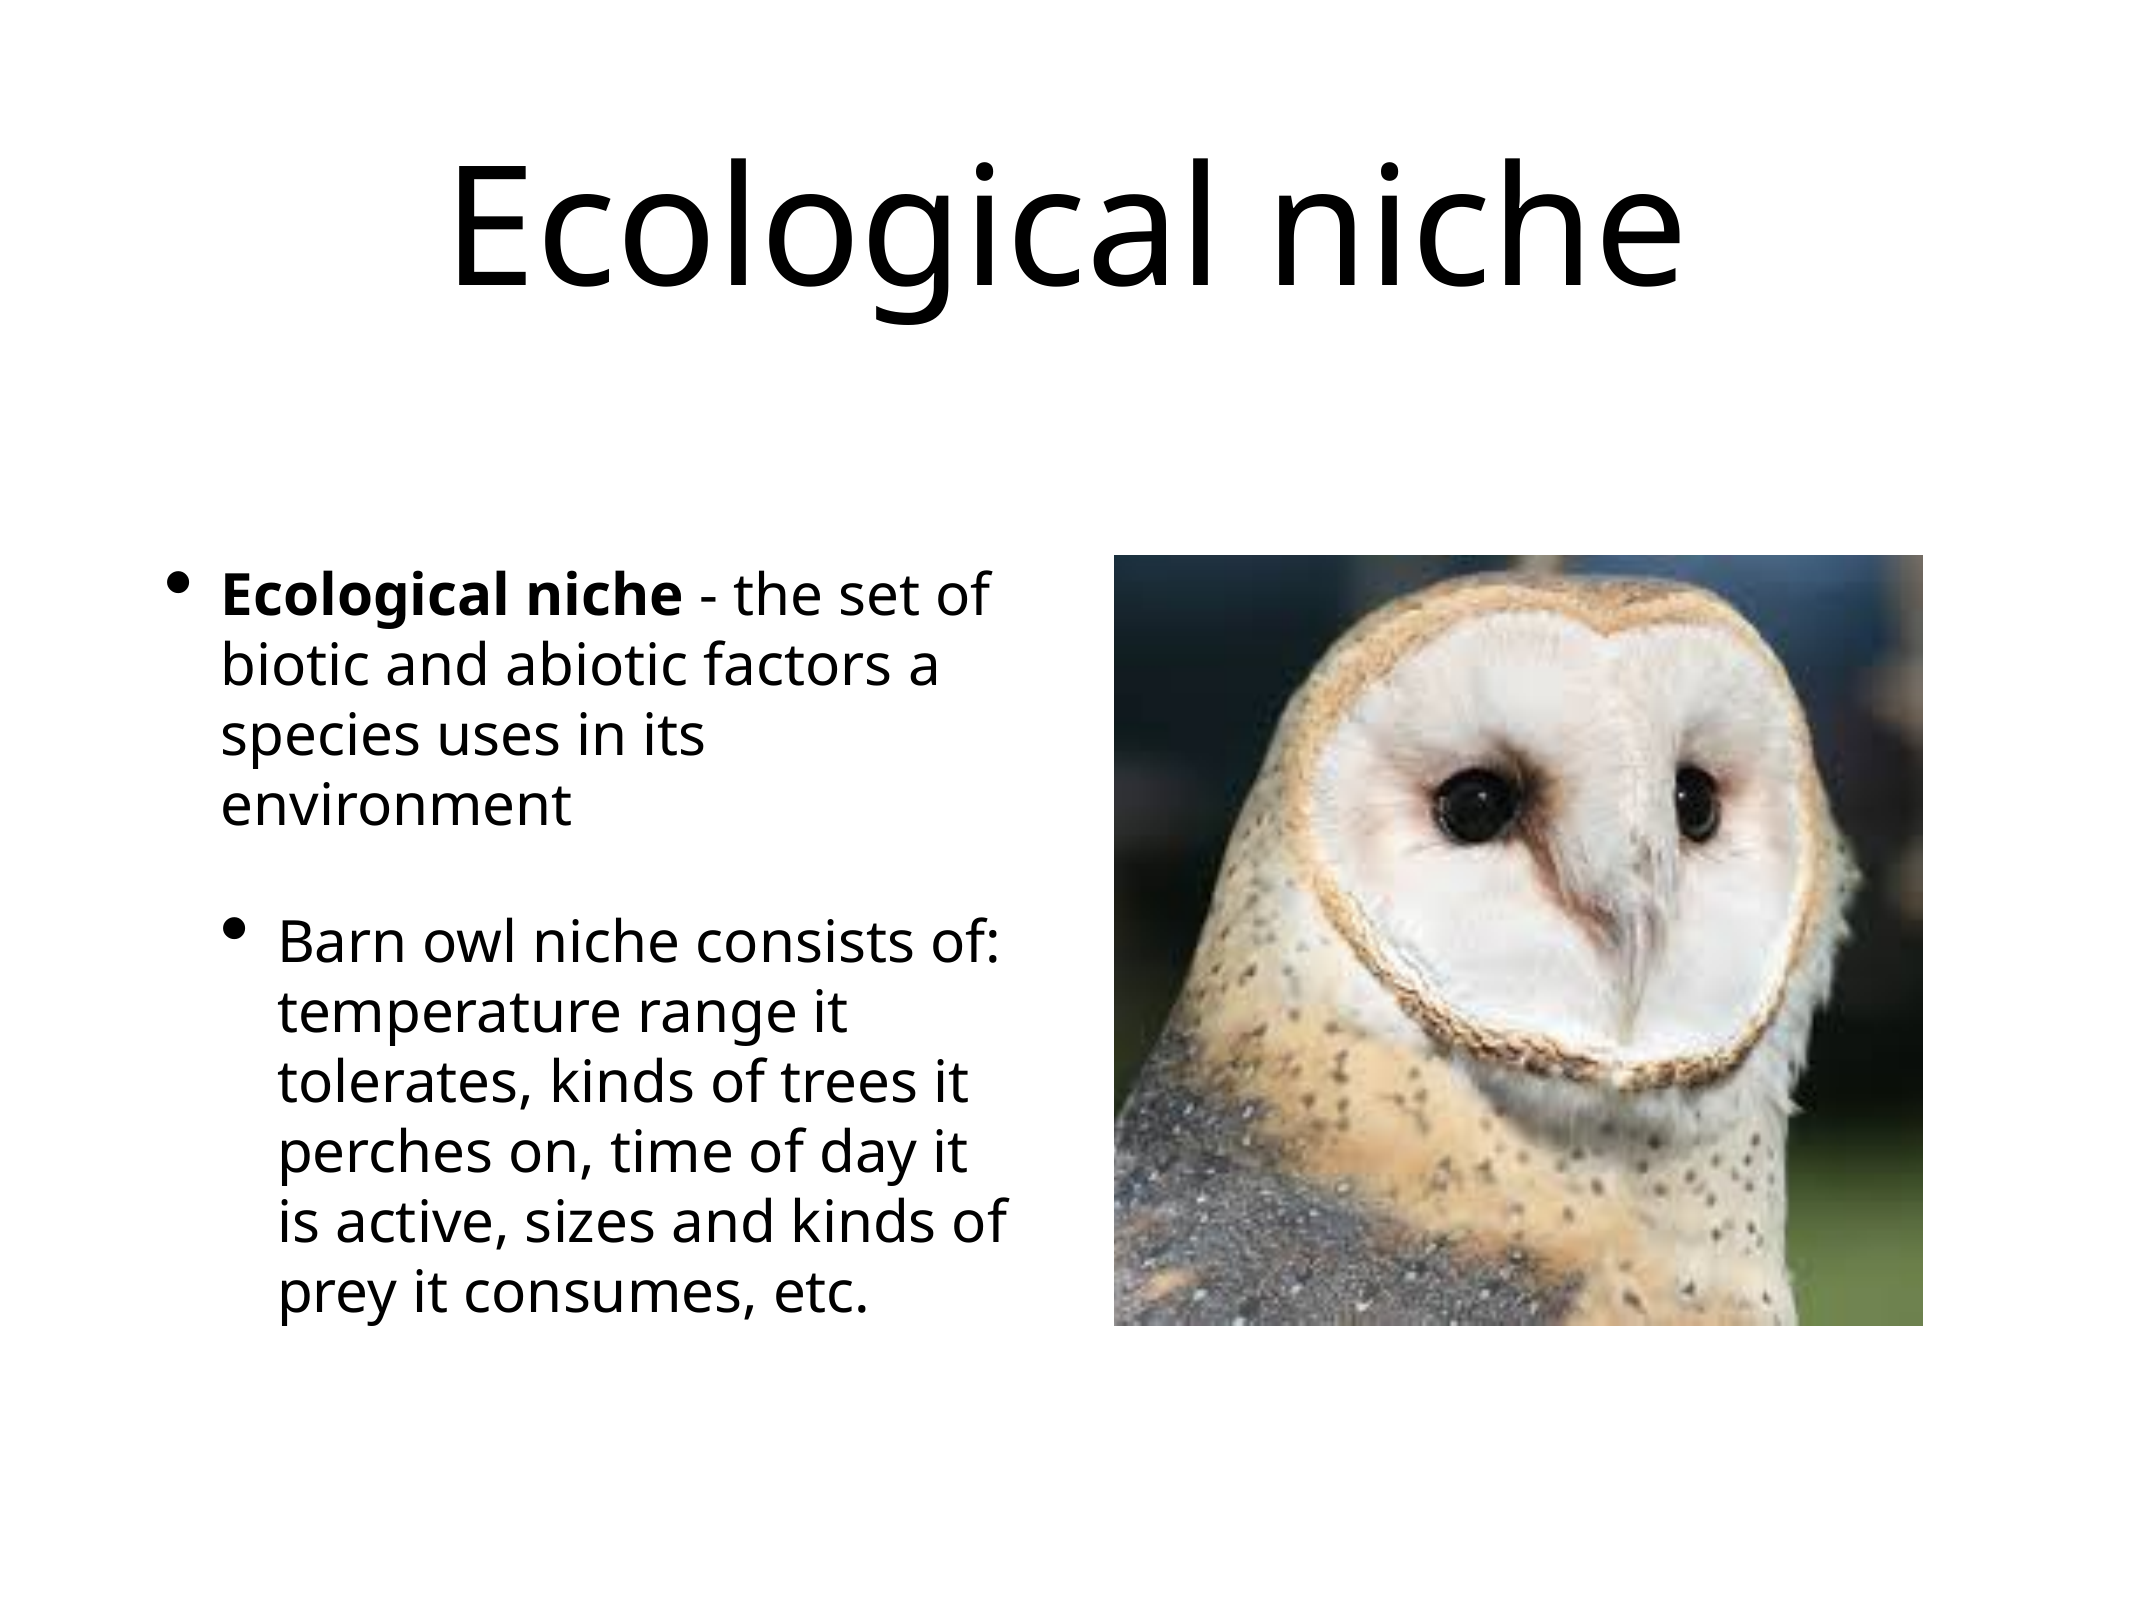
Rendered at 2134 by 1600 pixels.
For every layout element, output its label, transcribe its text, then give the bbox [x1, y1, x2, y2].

picture [1113, 555, 1923, 1326]
title Ecological niche [155, 41, 1978, 397]
list Ecological niche - the set of biotic and abiotic factors a species uses in its environment Barn owl niche consists of: temperature range it tolerates, kinds of trees it perches on, time of day it is active, sizes and kinds of prey it consumes, etc. [155, 424, 1032, 1457]
